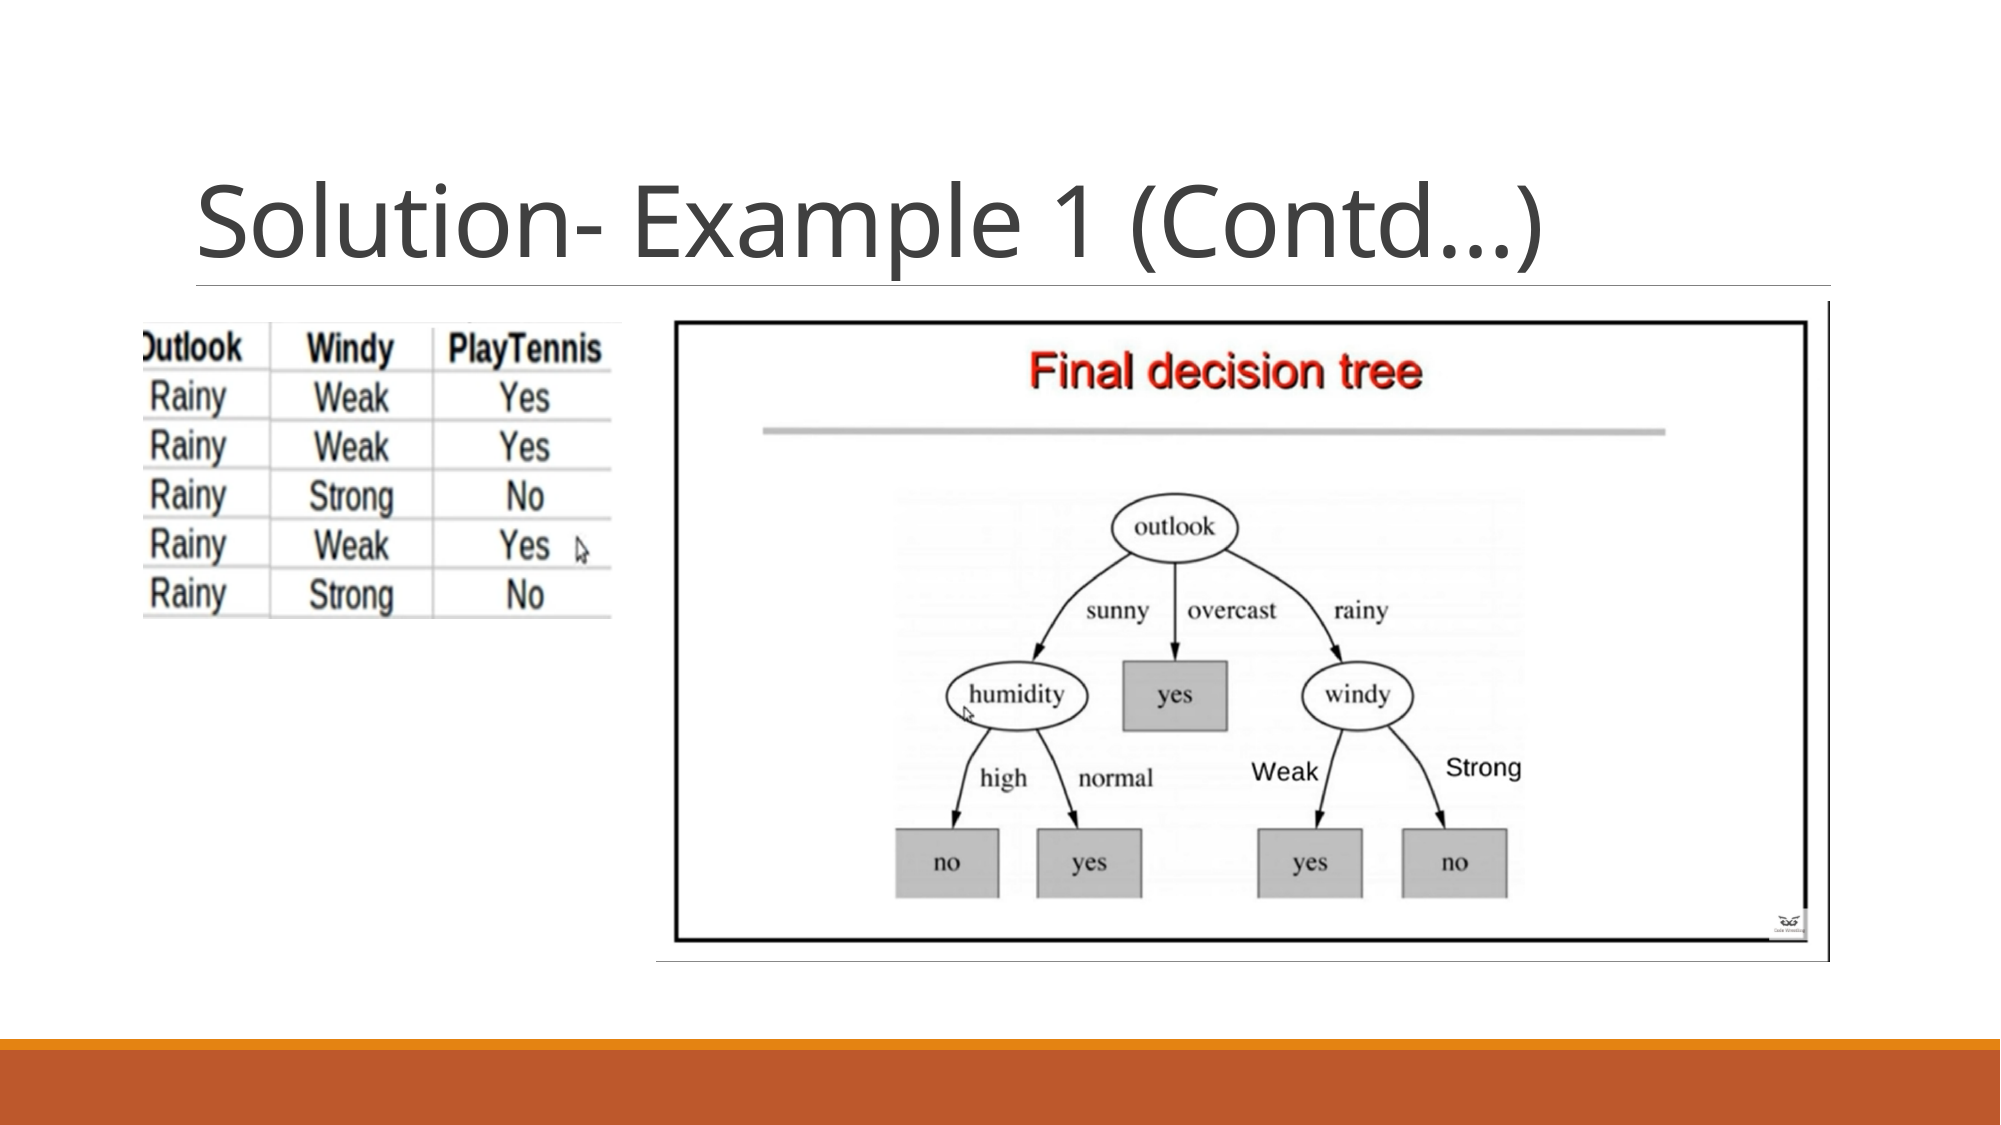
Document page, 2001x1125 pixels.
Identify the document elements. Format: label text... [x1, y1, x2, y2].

title Solution- Example 1 (Contd…) [180, 47, 1830, 285]
picture [143, 321, 623, 620]
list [656, 300, 1831, 962]
